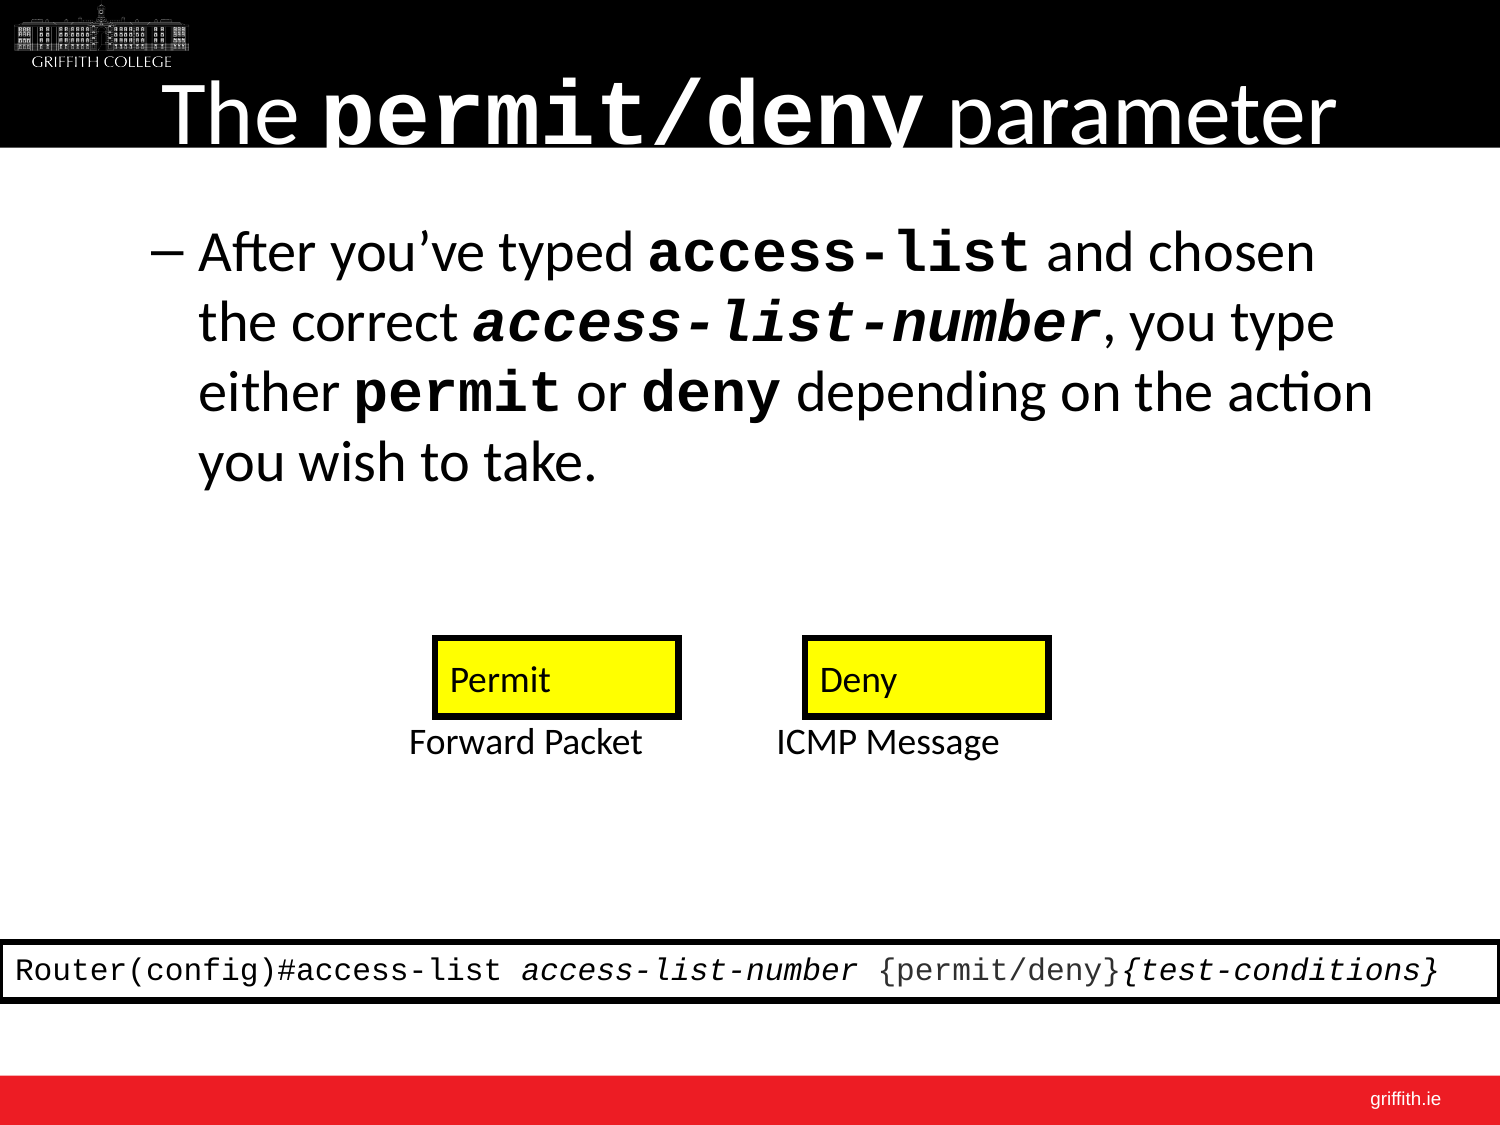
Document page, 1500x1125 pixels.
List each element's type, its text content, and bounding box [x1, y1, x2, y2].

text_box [408, 637, 1084, 762]
title The permit/deny parameter [75, 45, 1425, 233]
list After you’ve typed access-list and chosen the correct access-list-number, you type either permit or deny depending on the action you wish to take. [61, 205, 1412, 941]
text_box Router(config)#access-list access-list-number {permit/deny}{test-conditions} [0, 941, 1500, 1001]
picture [0, 0, 206, 109]
